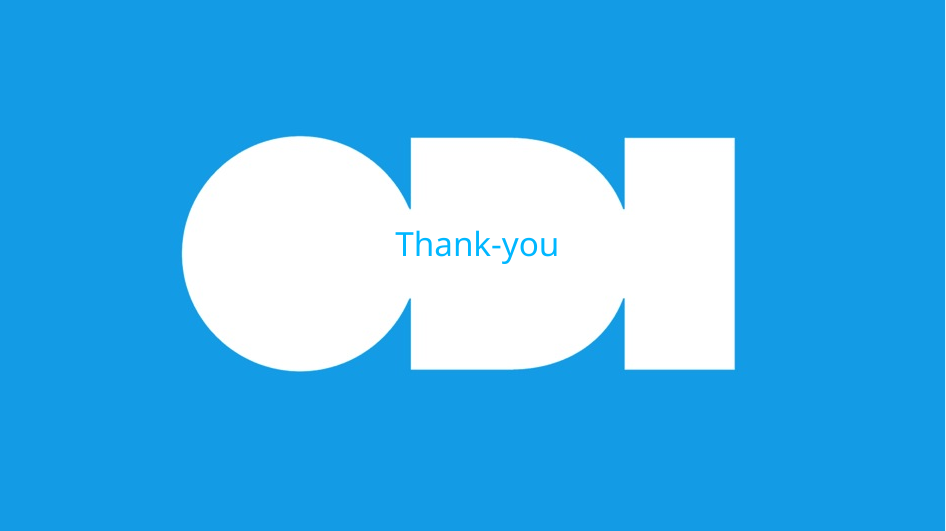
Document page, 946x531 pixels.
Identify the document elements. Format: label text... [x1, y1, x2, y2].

picture [0, 0, 946, 531]
list Thank-you [240, 215, 715, 271]
